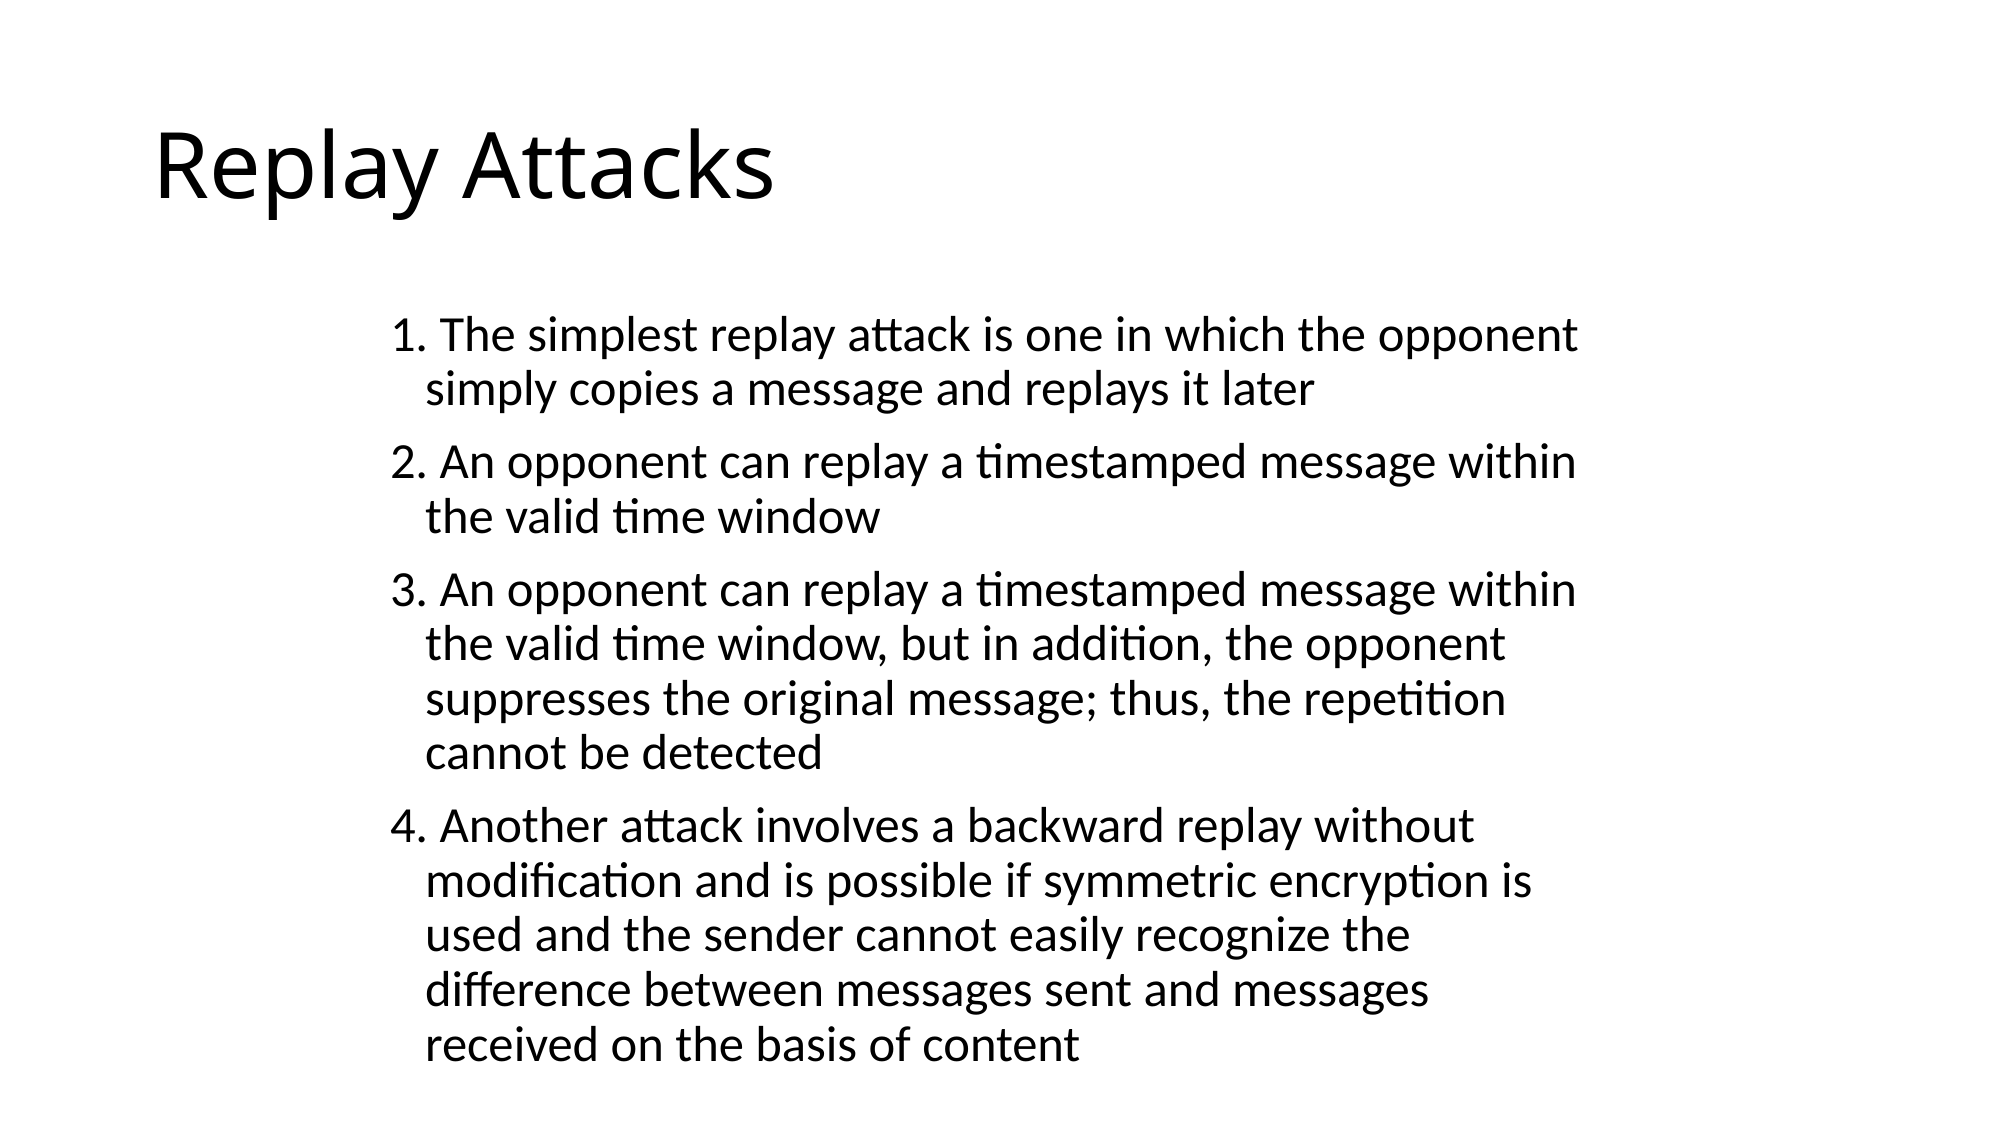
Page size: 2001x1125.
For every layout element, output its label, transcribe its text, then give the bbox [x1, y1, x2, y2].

title Replay Attacks [137, 59, 1863, 278]
list 1. The simplest replay attack is one in which the opponent simply copies a message and replays it later 2. An opponent can replay a timestamped message within the valid time window 3. An opponent can replay a timestamped message within the valid time window, but in addition, the opponent suppresses the original message; thus, the repetition cannot be detected 4. Another attack involves a backward replay without modification and is possible if symmetric encryption is used and the sender cannot easily recognize the difference between messages sent and messages received on the basis of content [375, 299, 1617, 1088]
